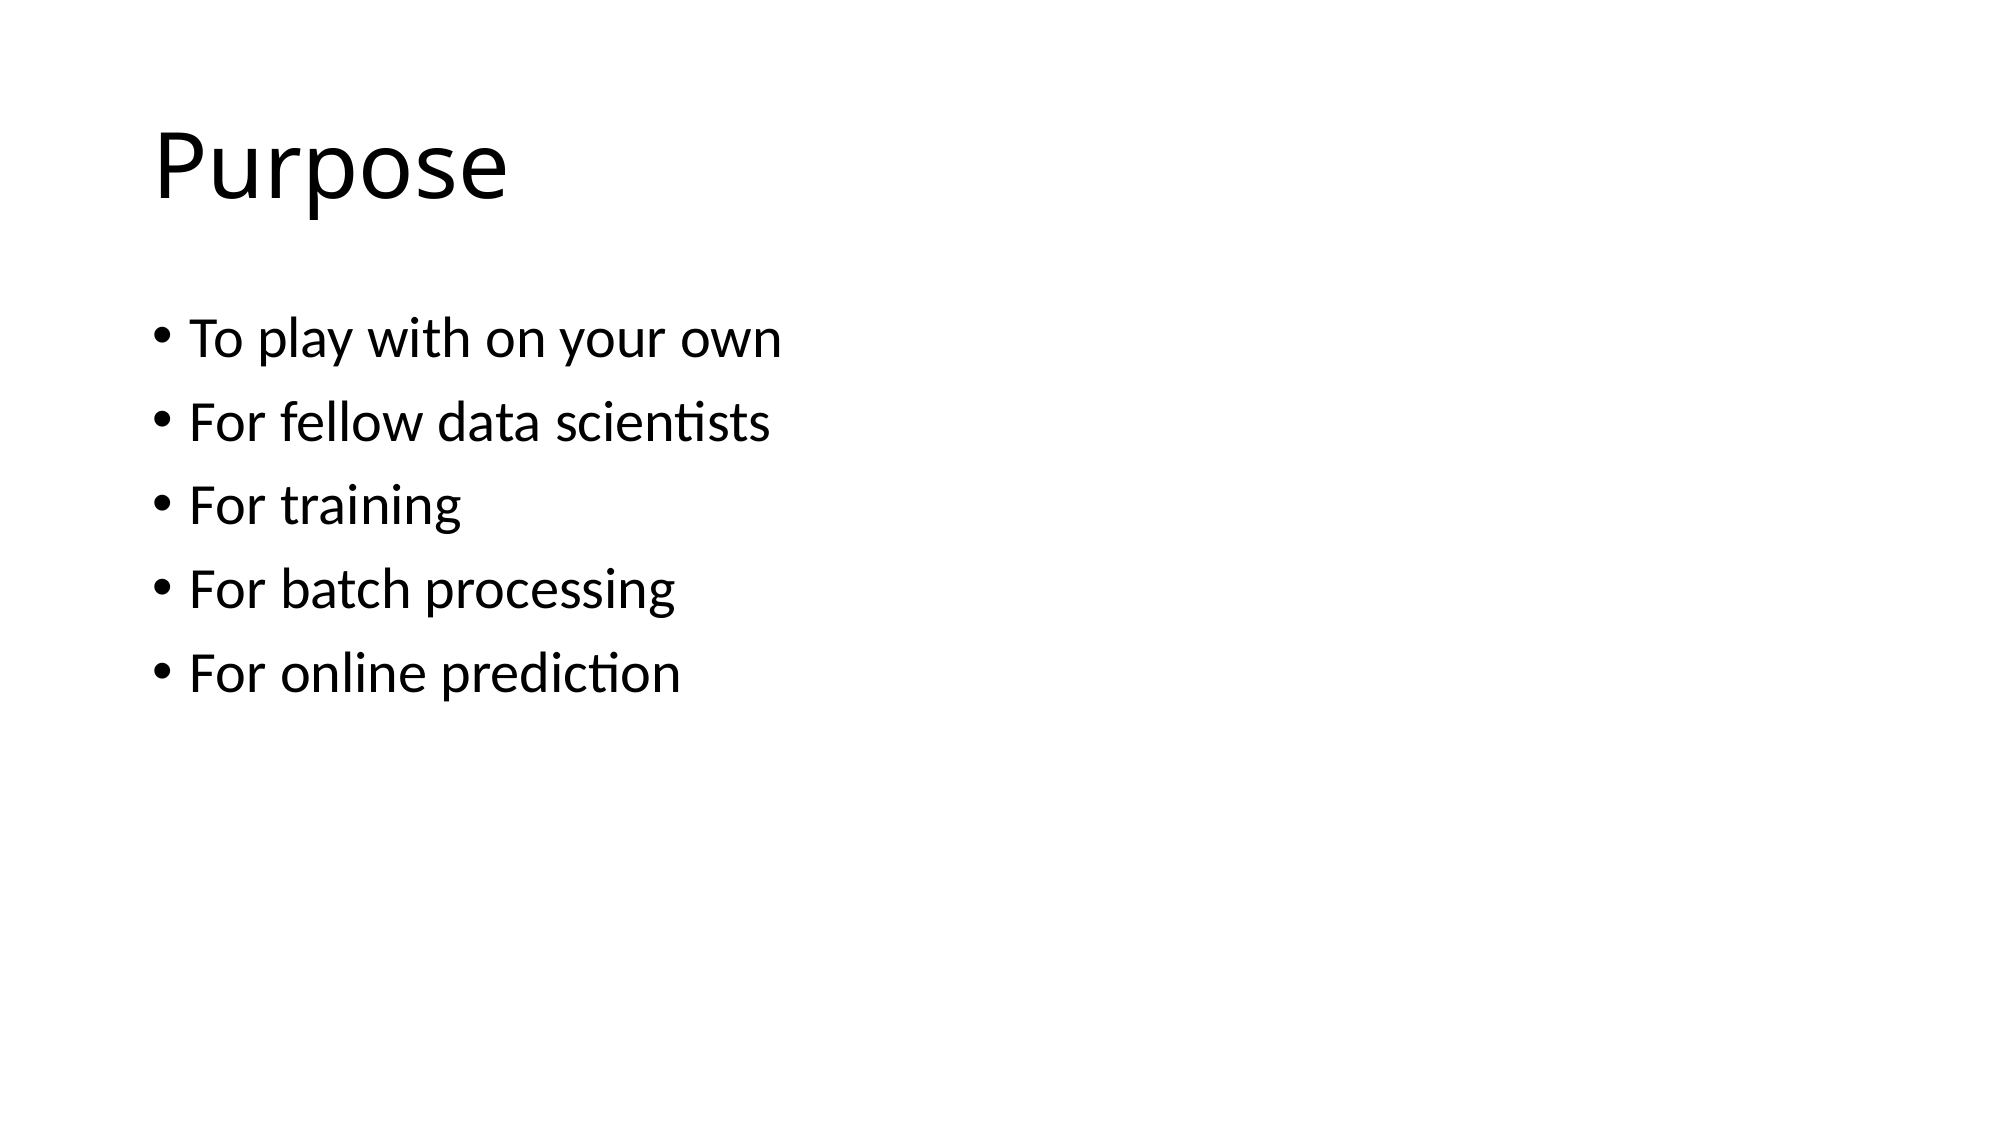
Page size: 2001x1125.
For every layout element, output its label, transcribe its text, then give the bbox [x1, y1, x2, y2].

title Purpose [137, 59, 1863, 278]
list To play with on your own For fellow data scientists For training For batch processing For online prediction [137, 299, 1863, 1014]
